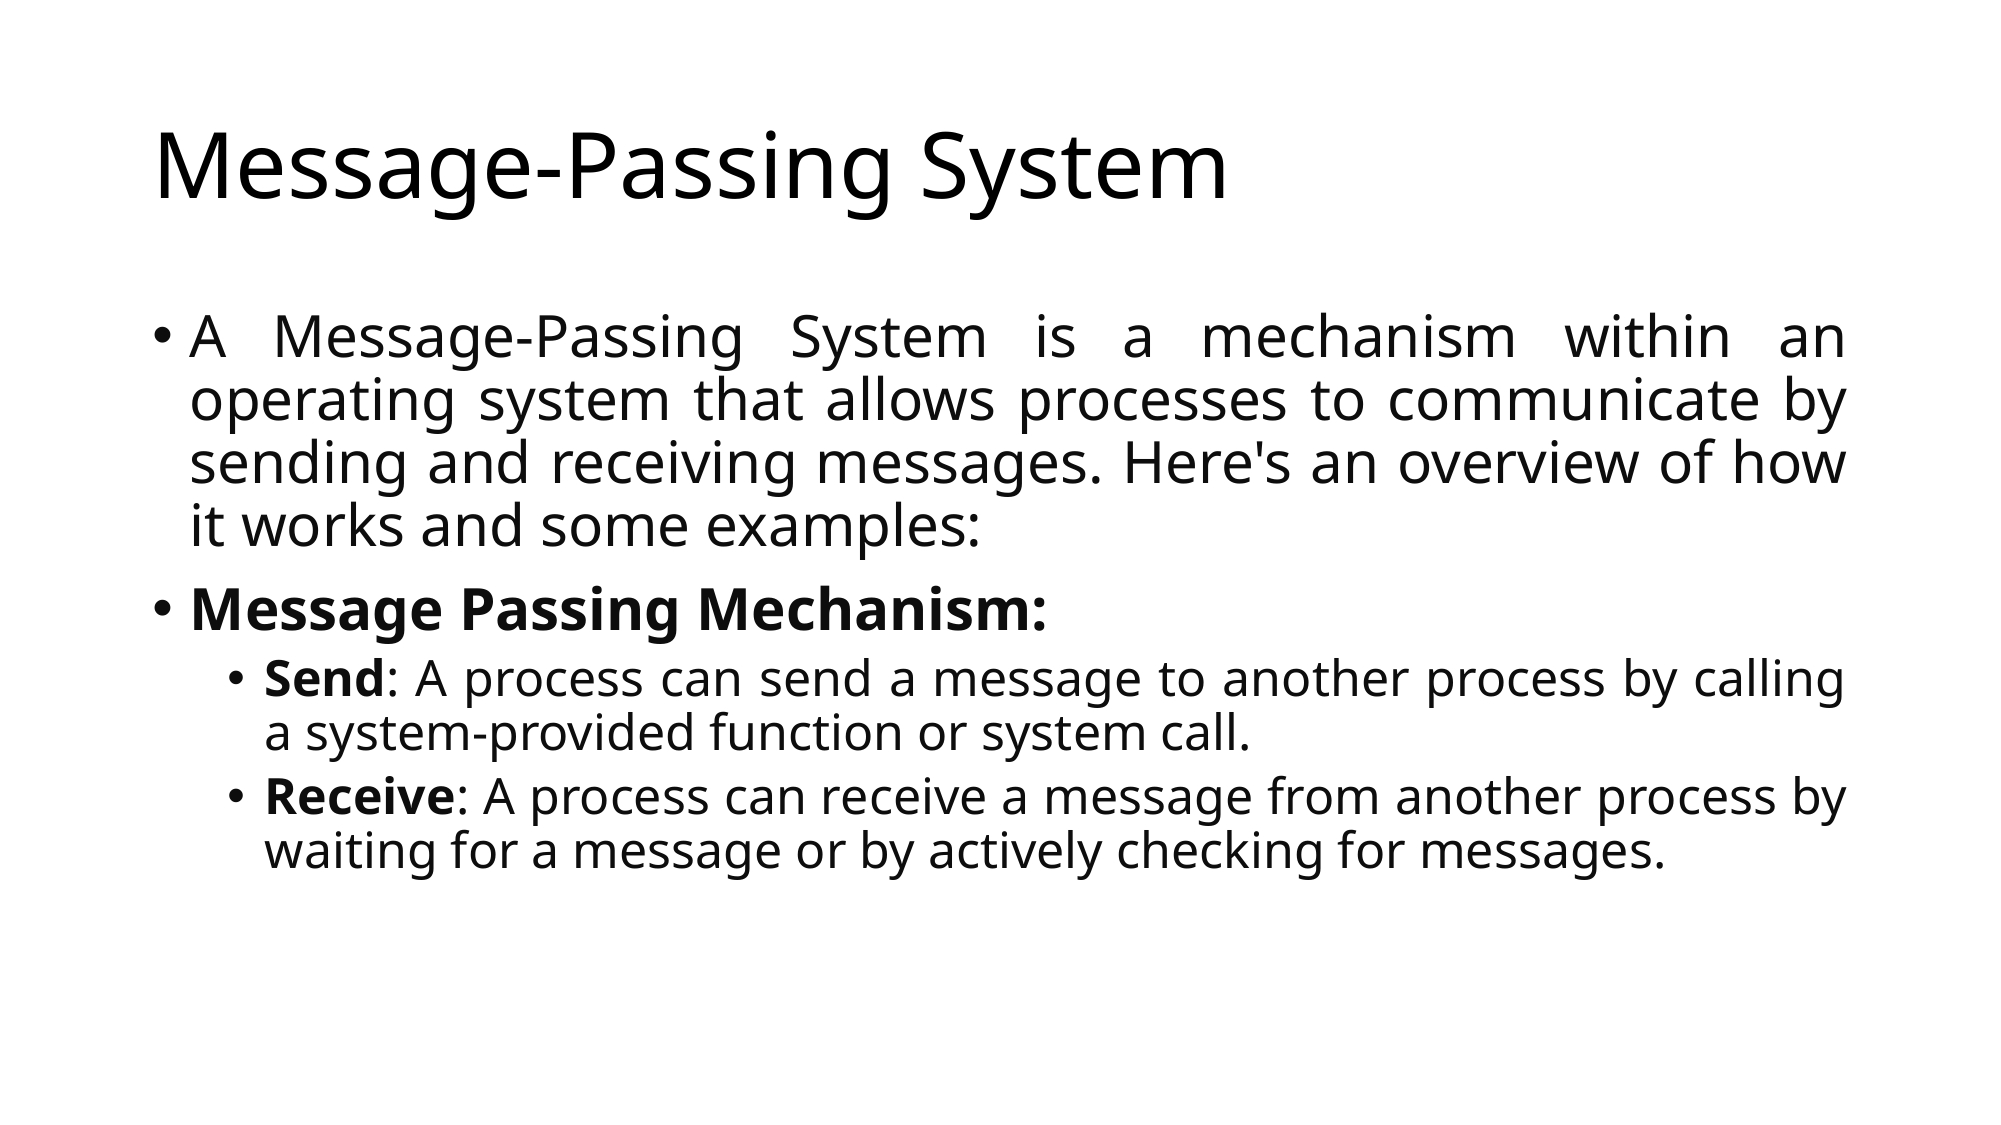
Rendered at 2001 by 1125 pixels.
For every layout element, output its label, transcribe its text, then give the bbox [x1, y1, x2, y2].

title Message-Passing System [137, 59, 1863, 278]
list A Message-Passing System is a mechanism within an operating system that allows processes to communicate by sending and receiving messages. Here's an overview of how it works and some examples: Message Passing Mechanism: Send: A process can send a message to another process by calling a system-provided function or system call. Receive: A process can receive a message from another process by waiting for a message or by actively checking for messages. [137, 299, 1863, 1014]
